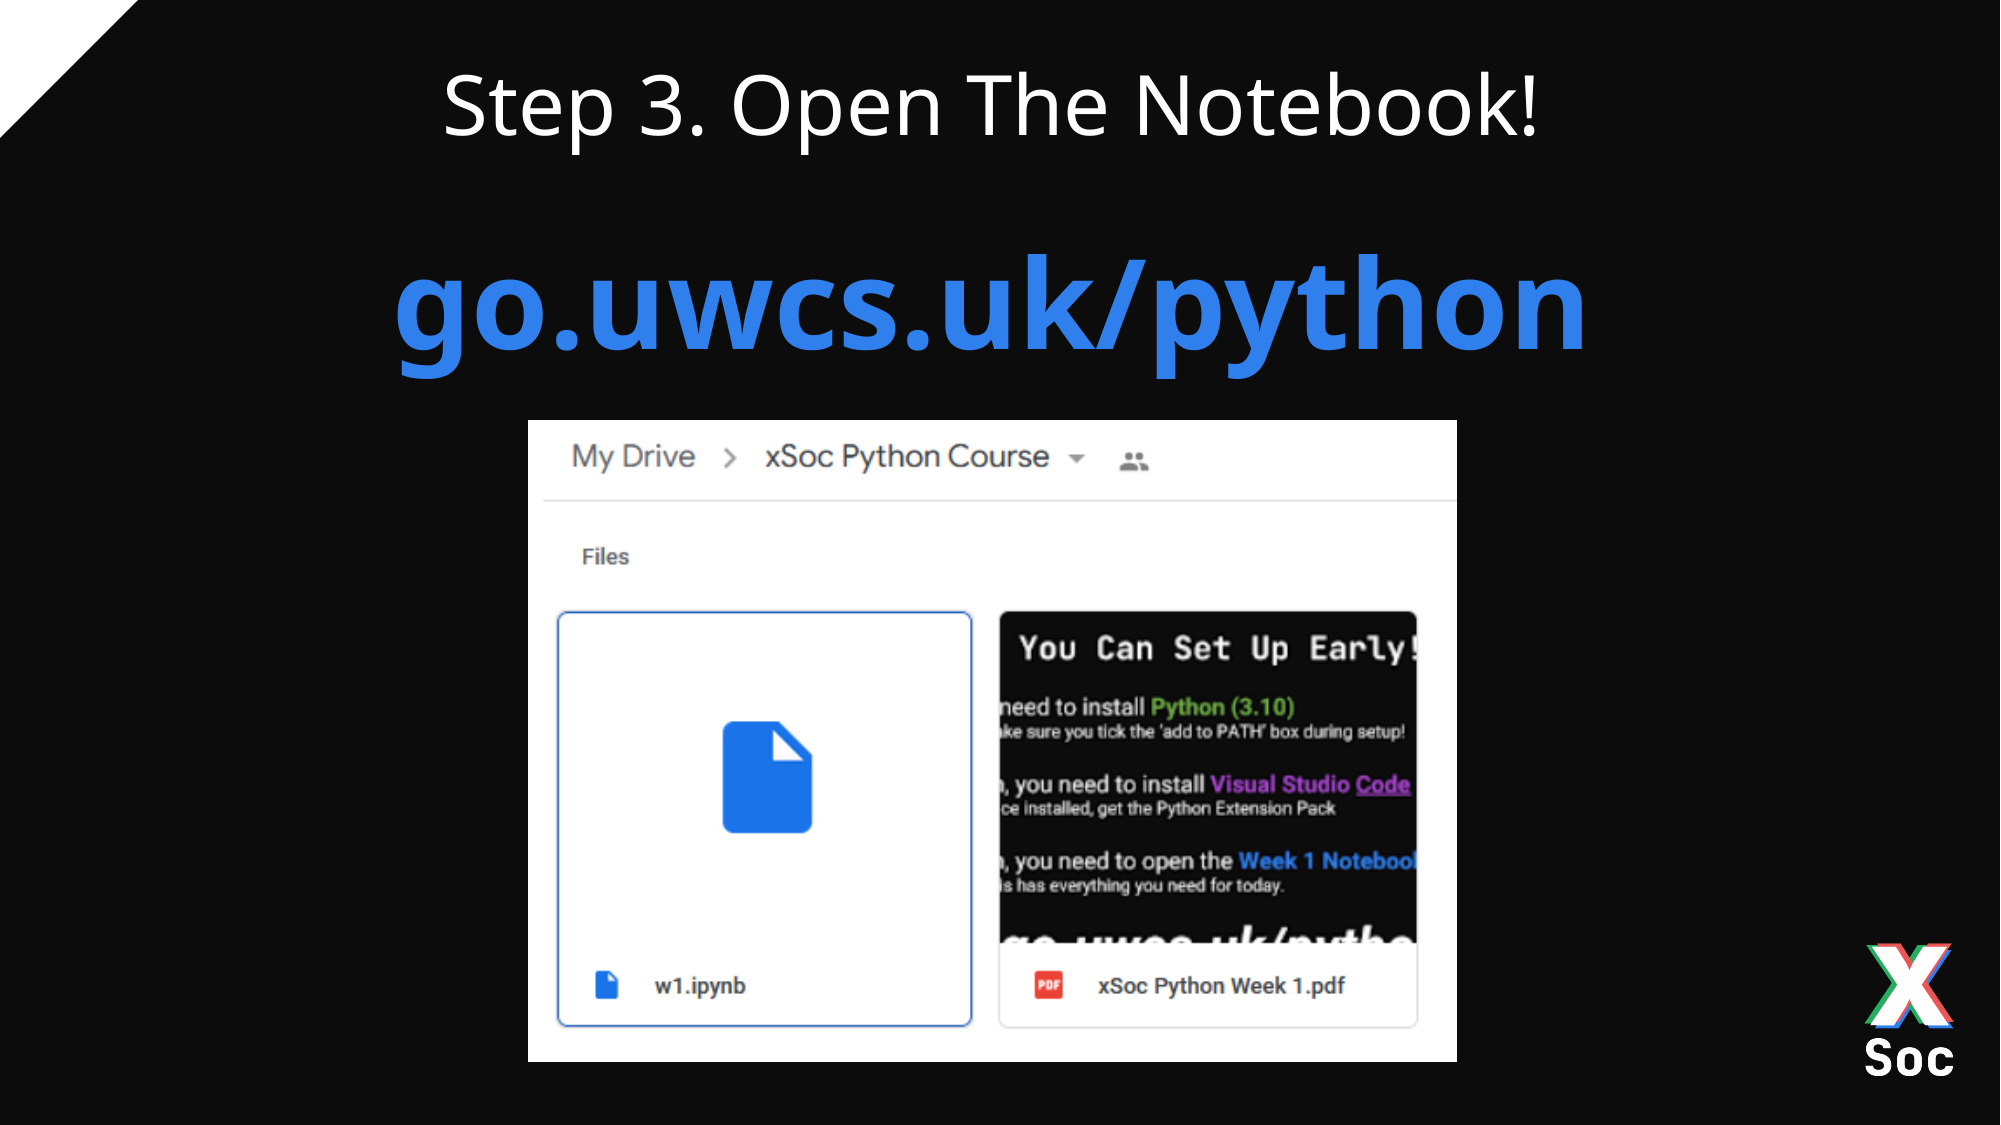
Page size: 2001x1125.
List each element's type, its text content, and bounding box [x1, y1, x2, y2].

text_box go.uwcs.uk/python [377, 217, 1608, 383]
picture [1864, 943, 1954, 1076]
title Step 3. Open The Notebook! [0, 0, 2000, 218]
picture [528, 420, 1457, 1062]
